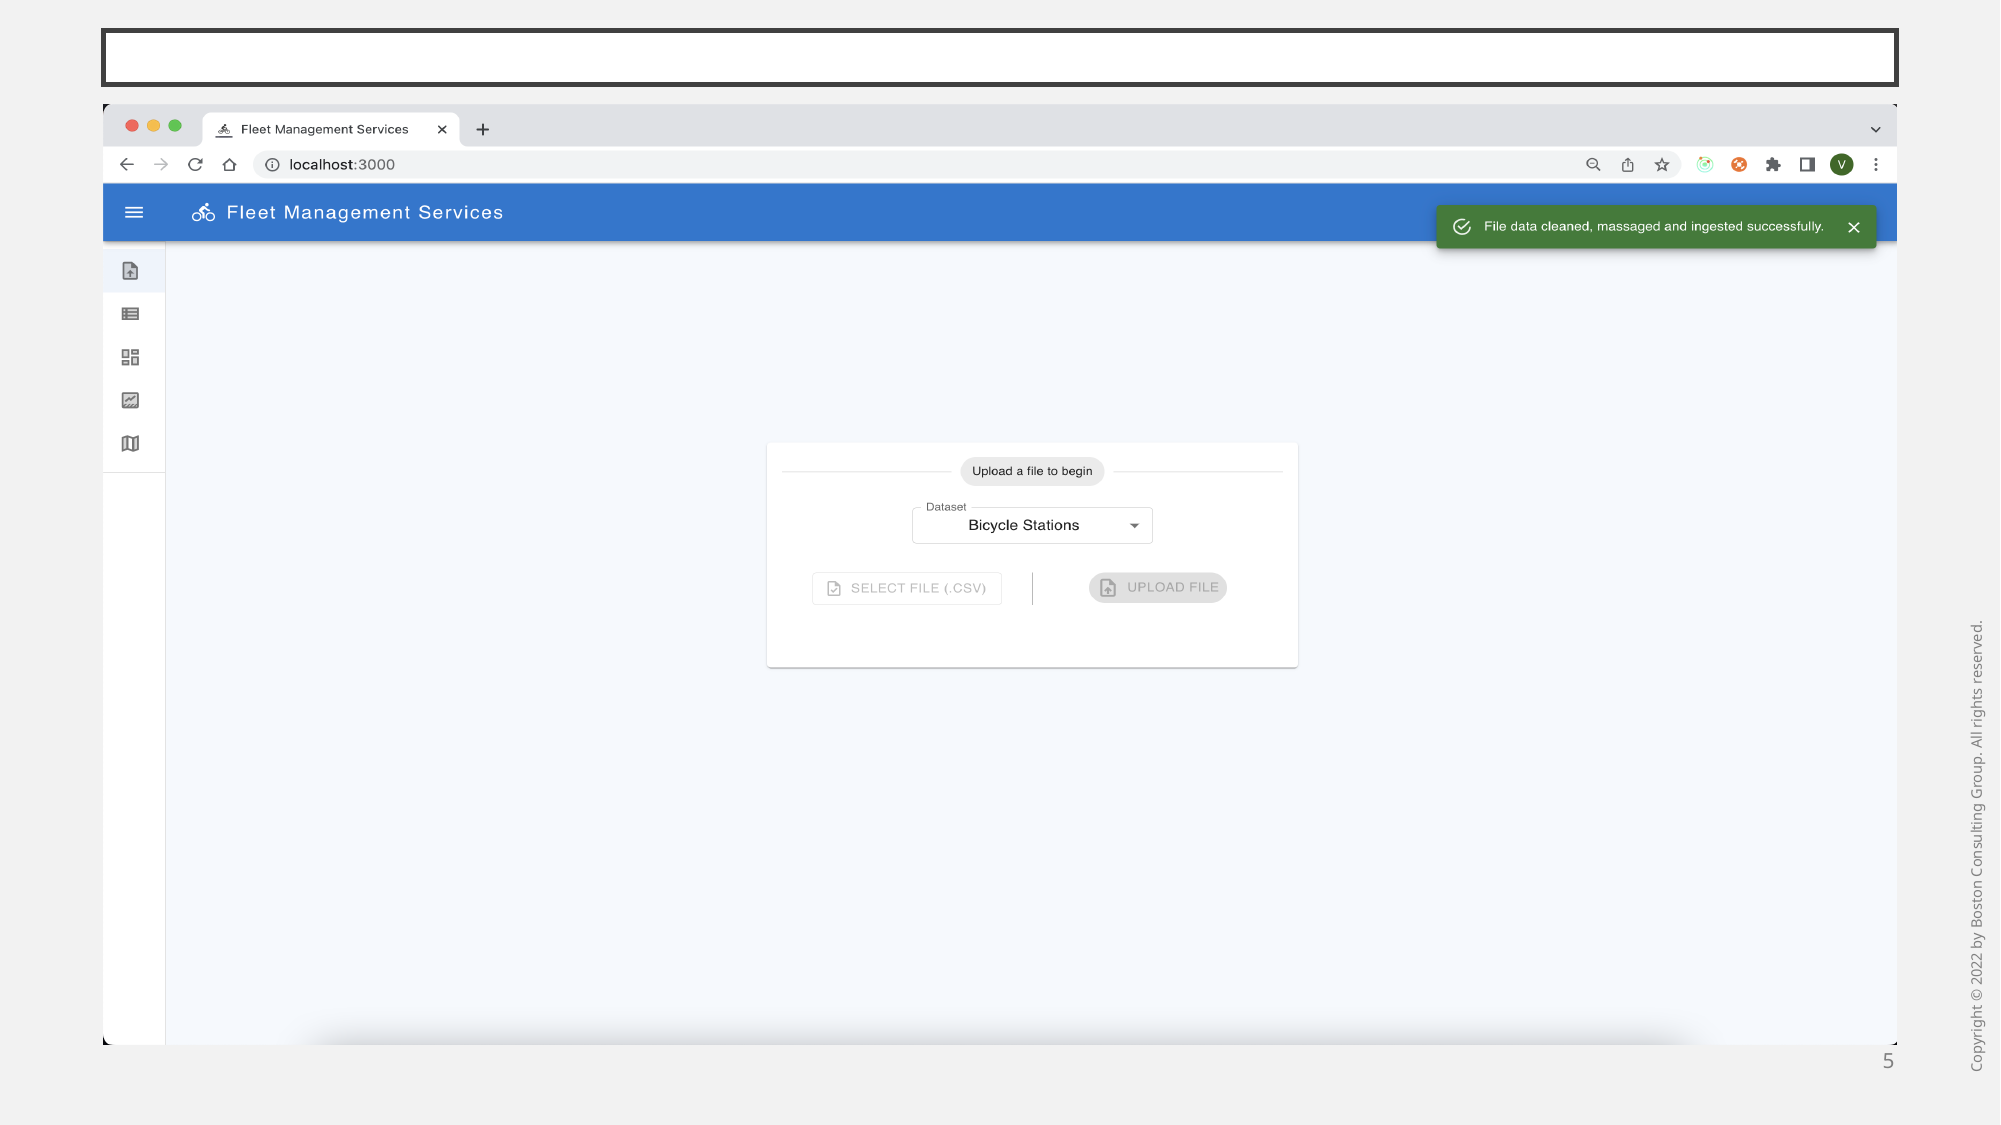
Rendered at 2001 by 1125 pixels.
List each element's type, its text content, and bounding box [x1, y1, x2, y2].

picture [103, 104, 1897, 1046]
title Upload File Screen 3/3 [101, 28, 1899, 87]
